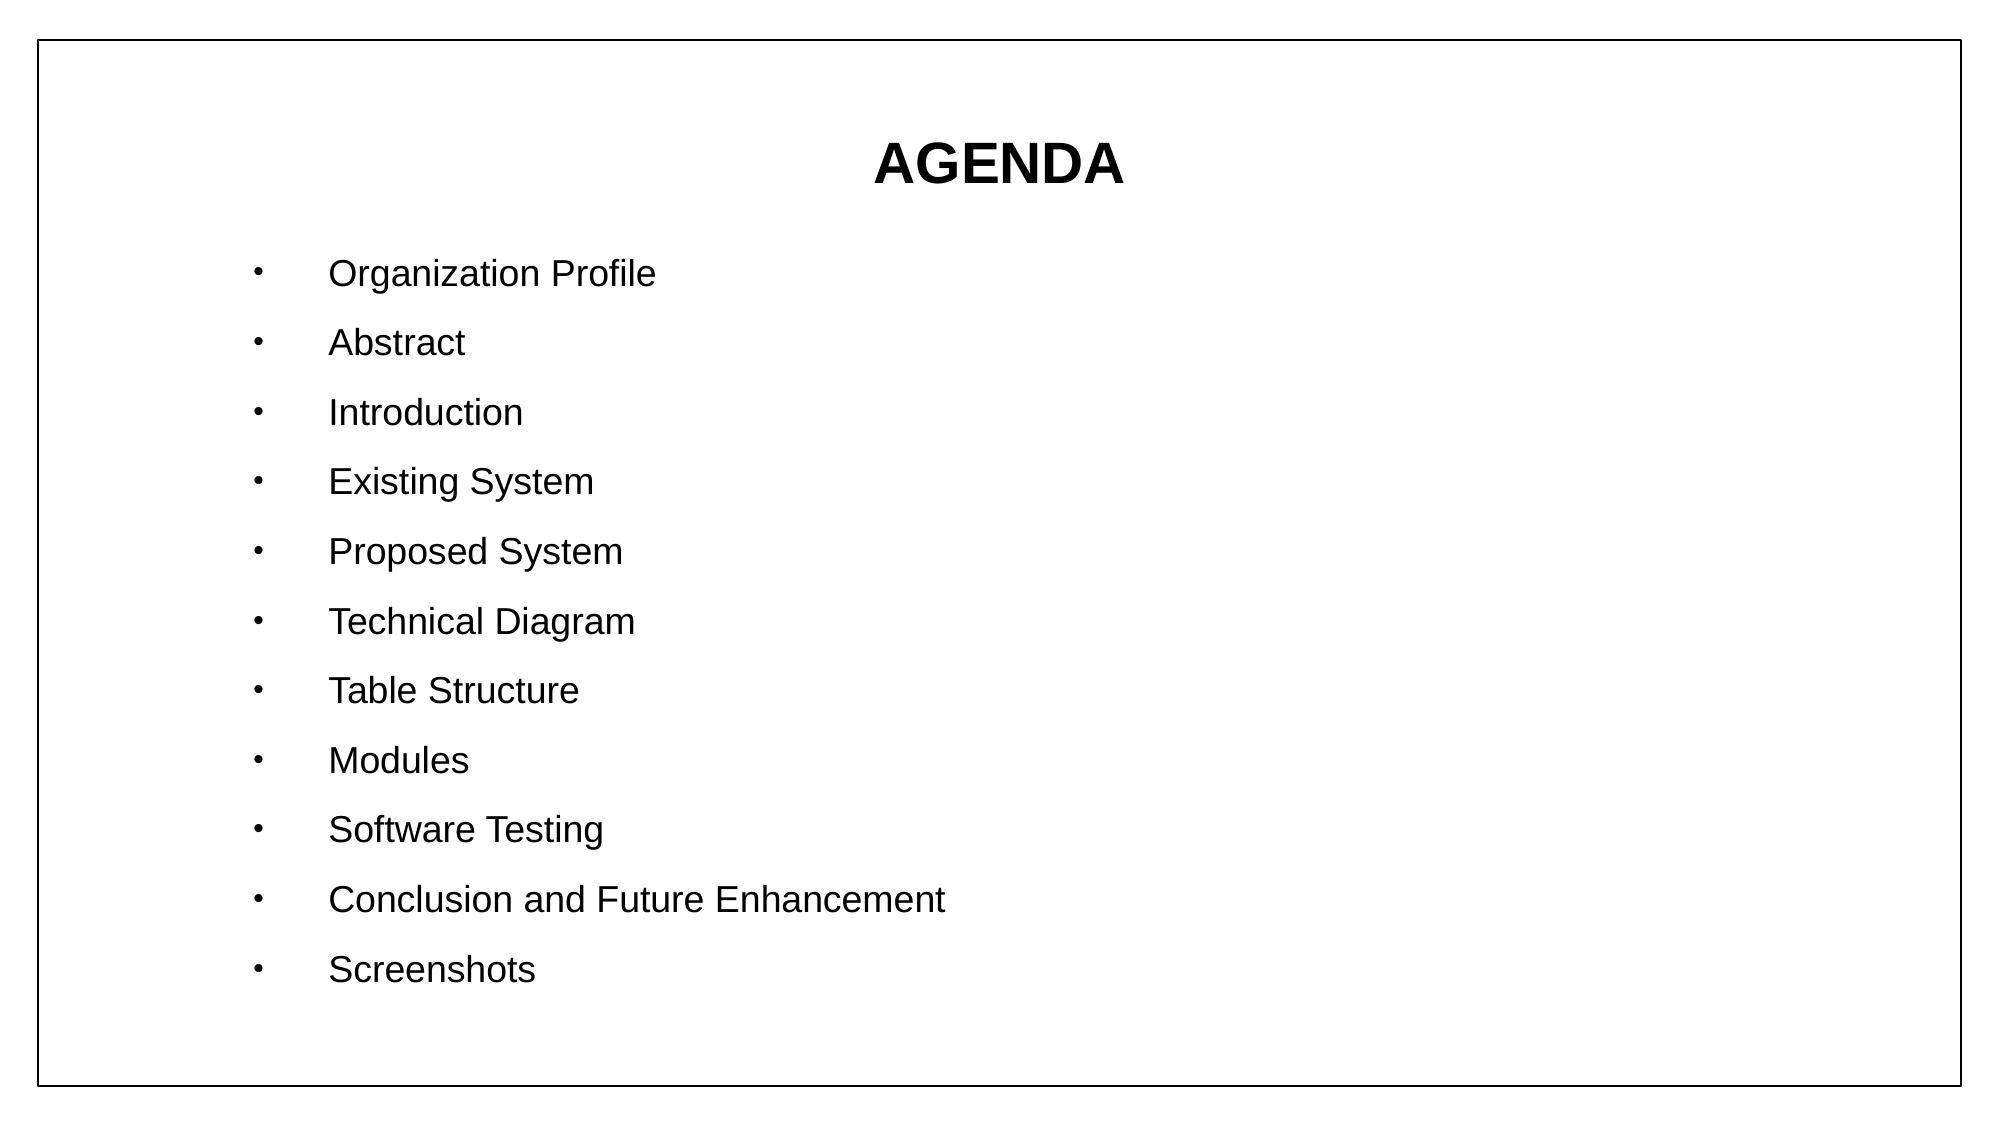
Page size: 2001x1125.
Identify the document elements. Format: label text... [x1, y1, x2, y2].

text_box Organization Profile Abstract Introduction Existing System Proposed System Technical Diagram Table Structure Modules Software Testing Conclusion and Future Enhancement Screenshots [238, 246, 1739, 999]
text_box AGENDA [249, 126, 1750, 205]
